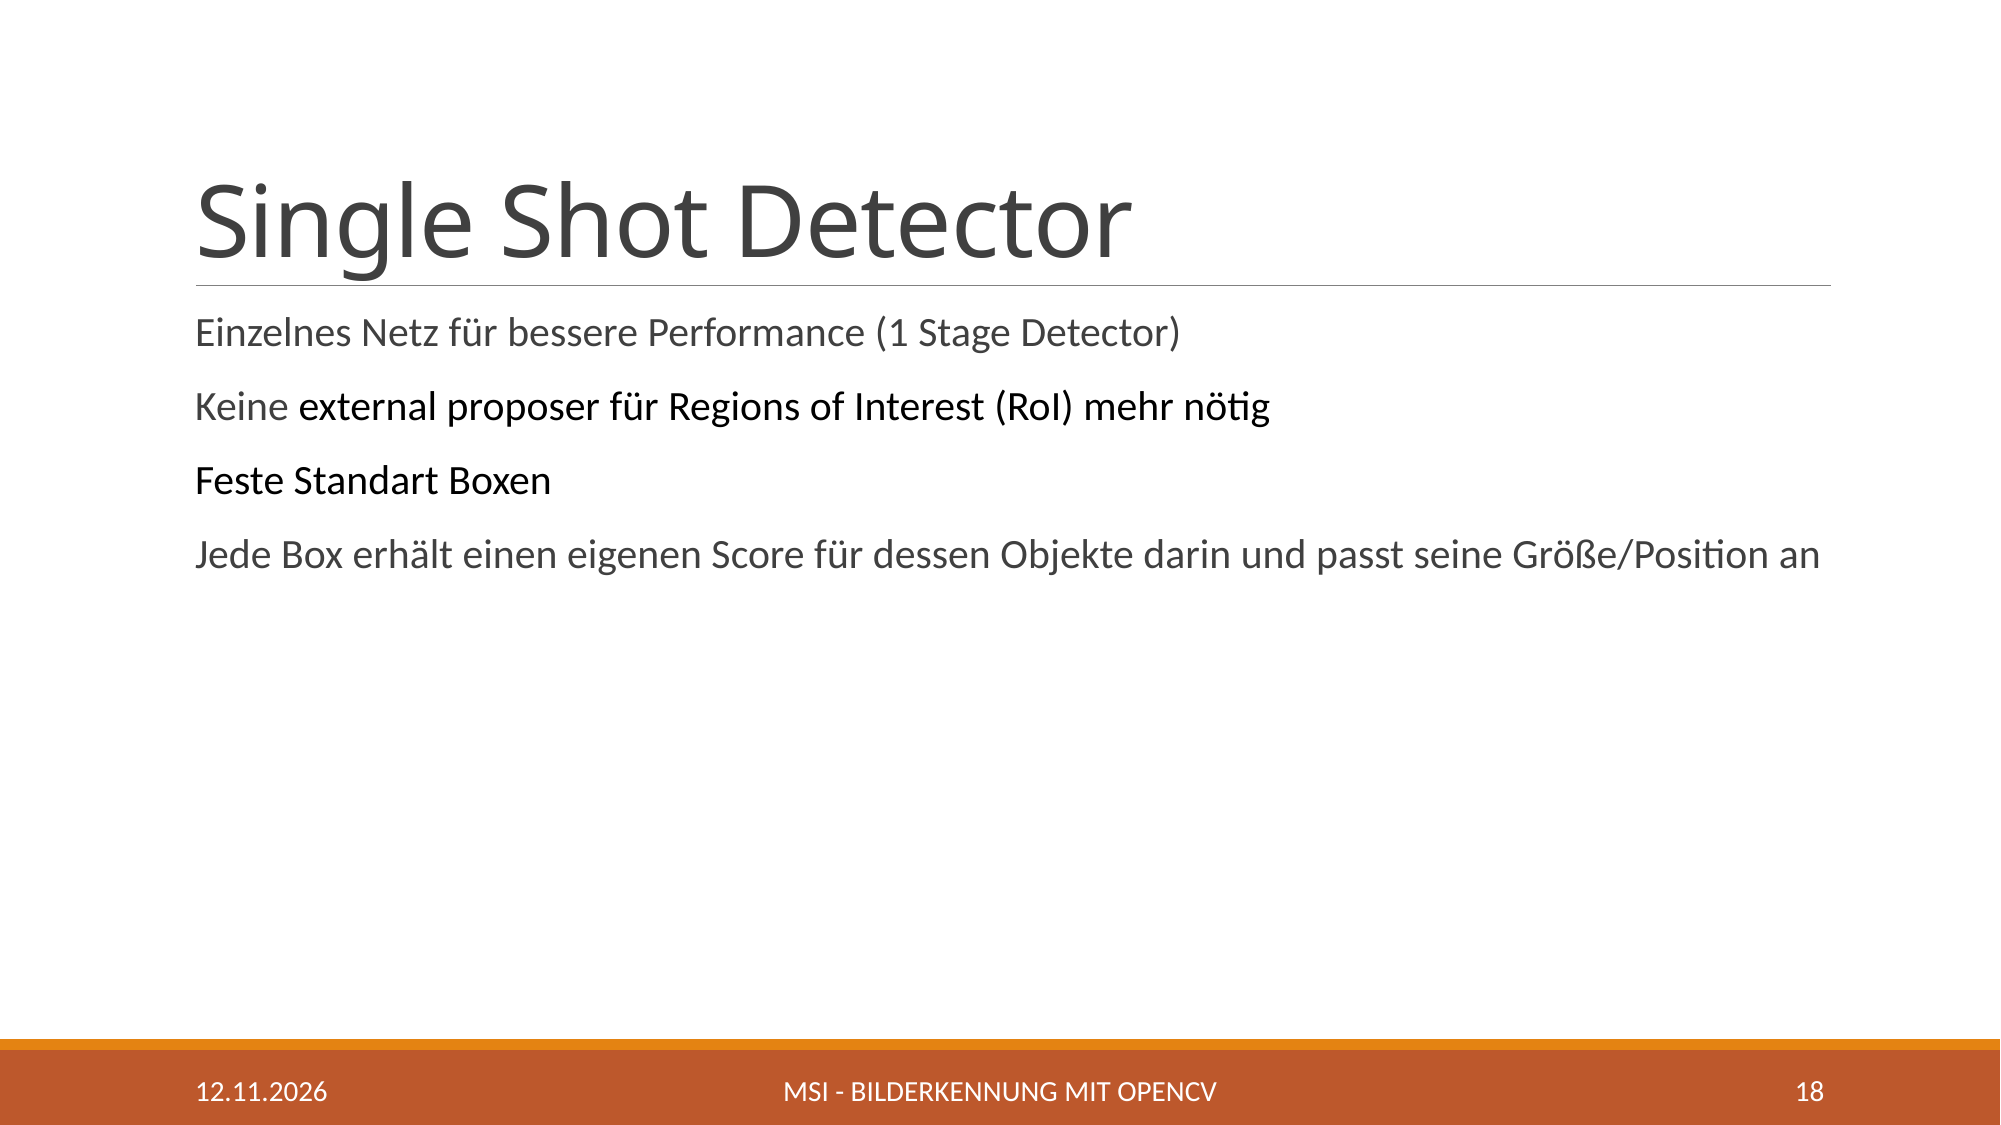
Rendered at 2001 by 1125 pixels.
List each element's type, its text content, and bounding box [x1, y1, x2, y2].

title Single Shot Detector [180, 47, 1830, 285]
footer MSI - Bilderkennung mit OpenCV [604, 1059, 1396, 1120]
slide_number 18 [1624, 1059, 1840, 1120]
list Einzelnes Netz für bessere Performance (1 Stage Detector) Keine external proposer für Regions of Interest (RoI) mehr nötig Feste Standart Boxen Jede Box erhält einen eigenen Score für dessen Objekte darin und passt seine Größe/Position an [180, 302, 1830, 963]
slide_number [180, 1059, 586, 1120]
